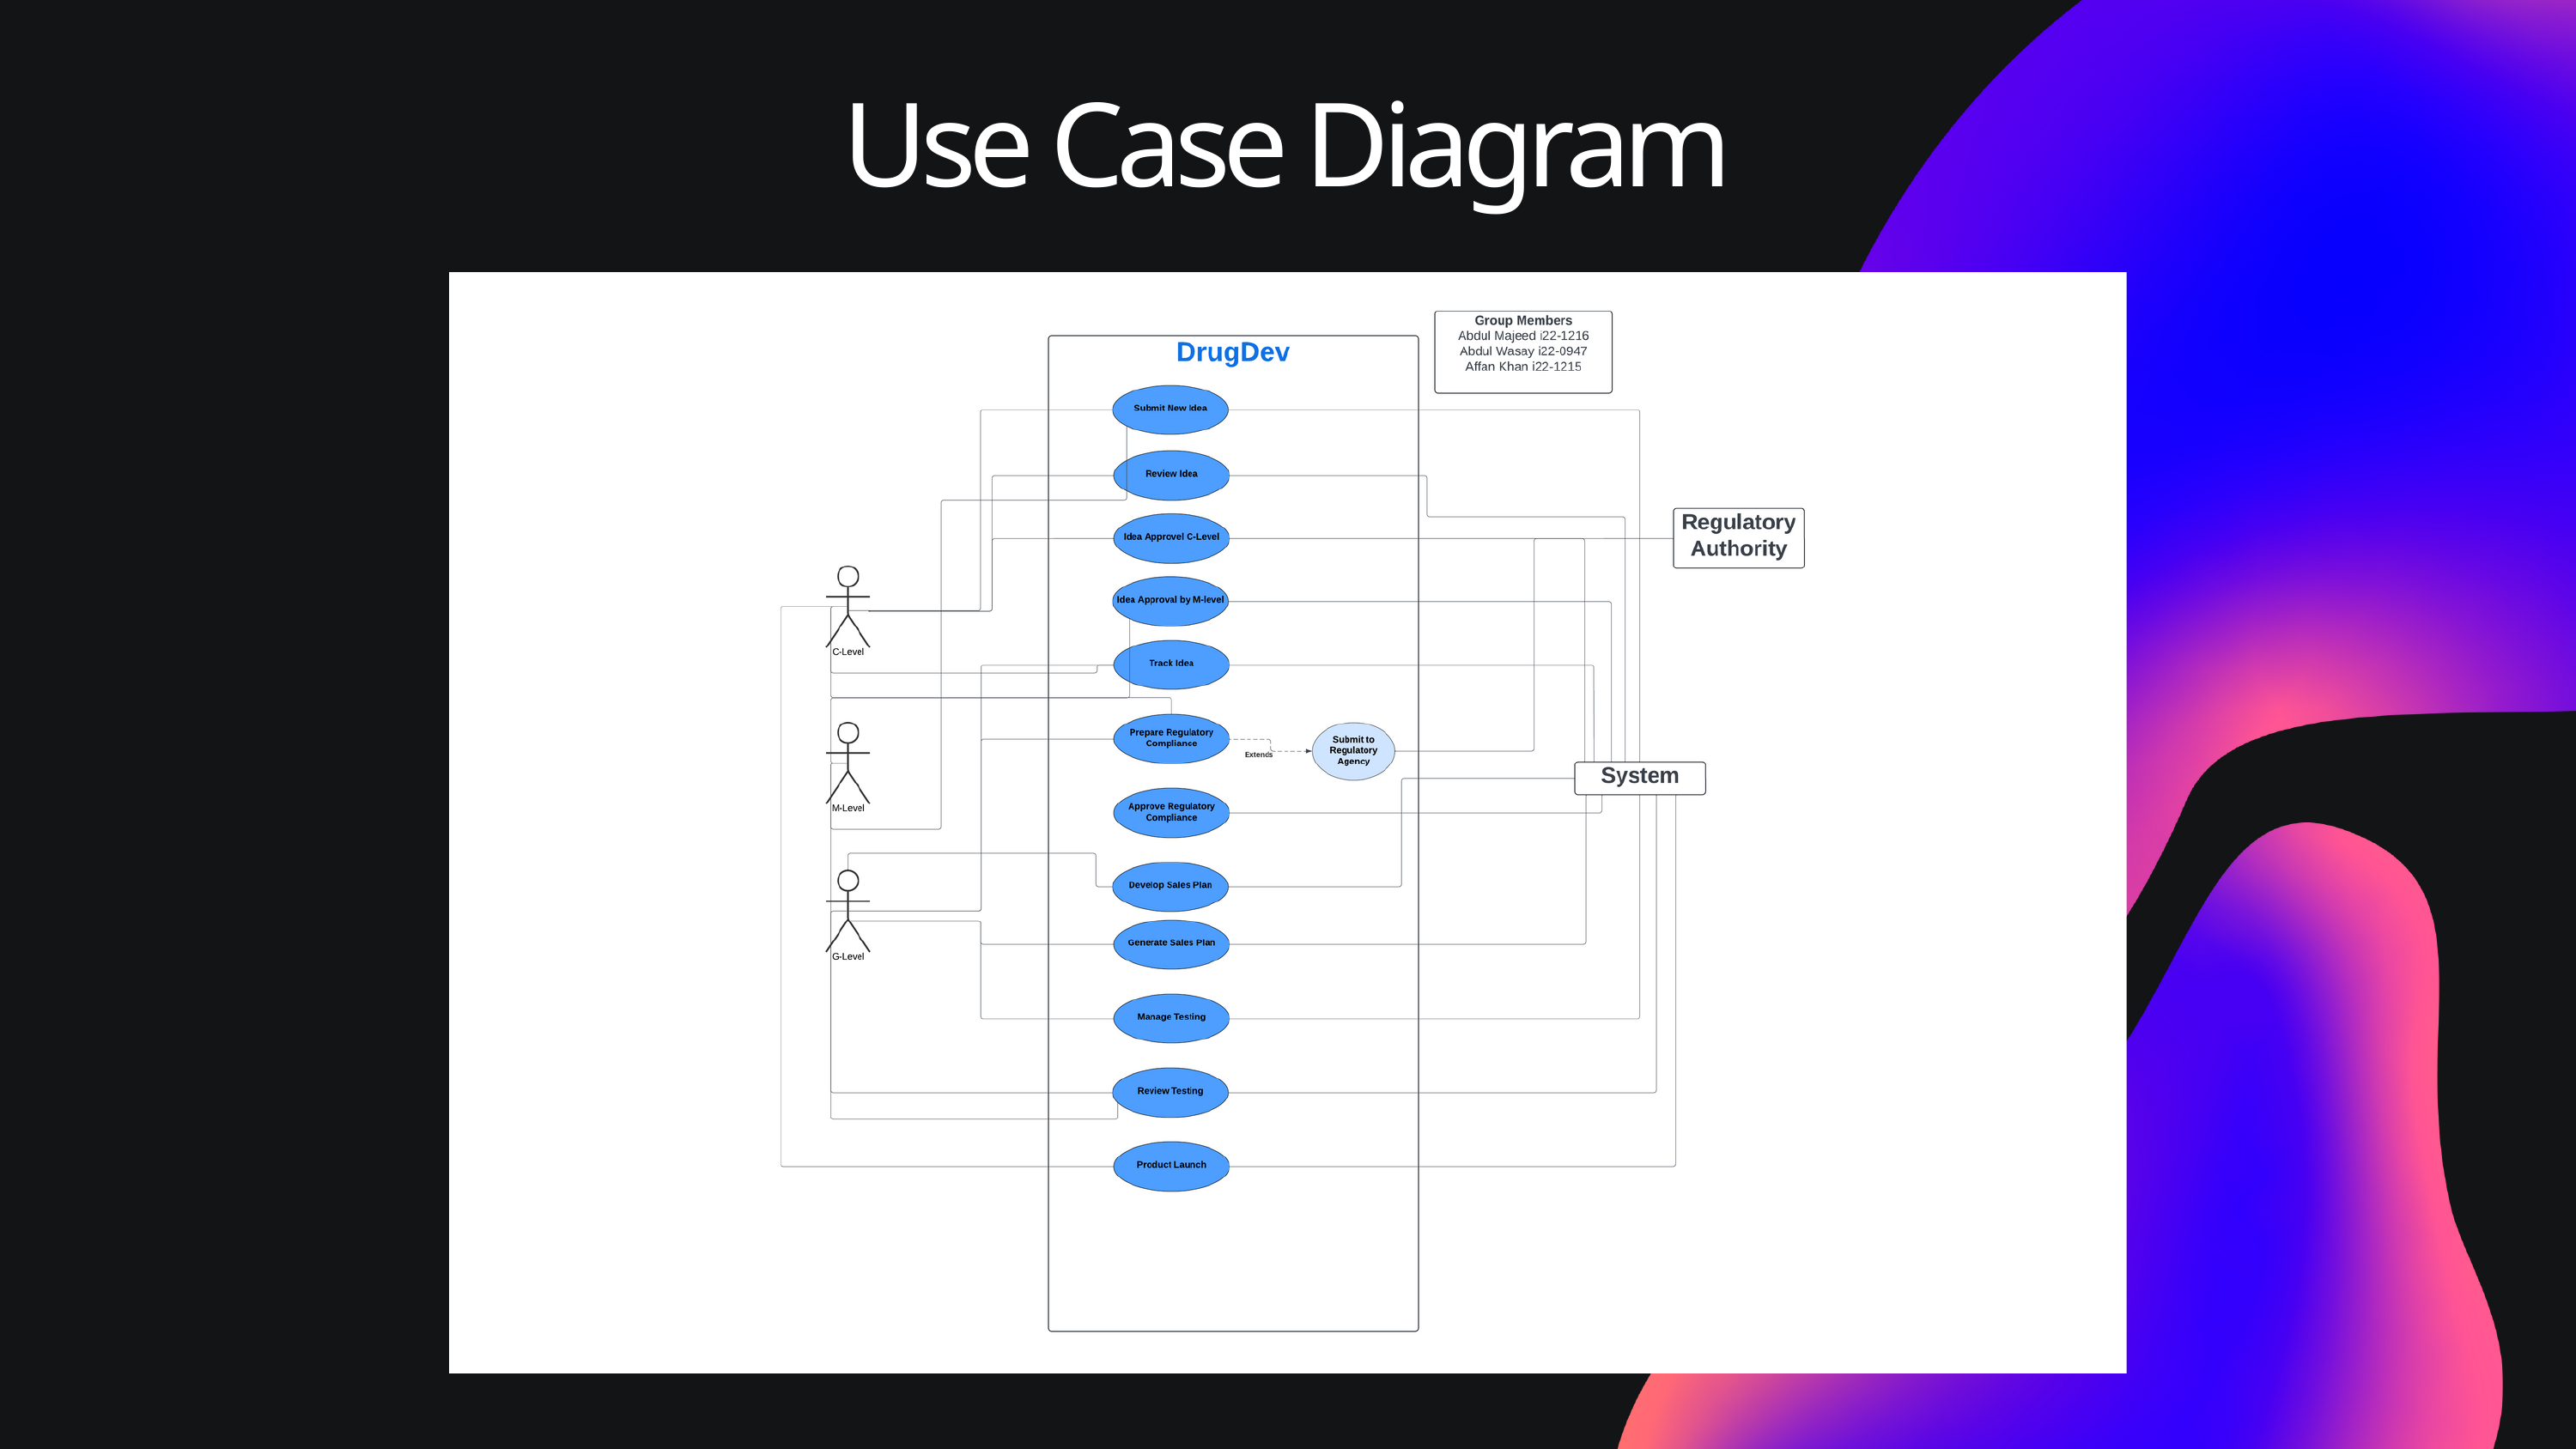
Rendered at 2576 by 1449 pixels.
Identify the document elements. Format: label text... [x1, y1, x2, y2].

text_box [1759, 0, 2576, 1050]
text_box Use Case Diagram [293, 88, 2283, 210]
text_box [449, 272, 2127, 1373]
text_box [1606, 822, 2503, 1449]
